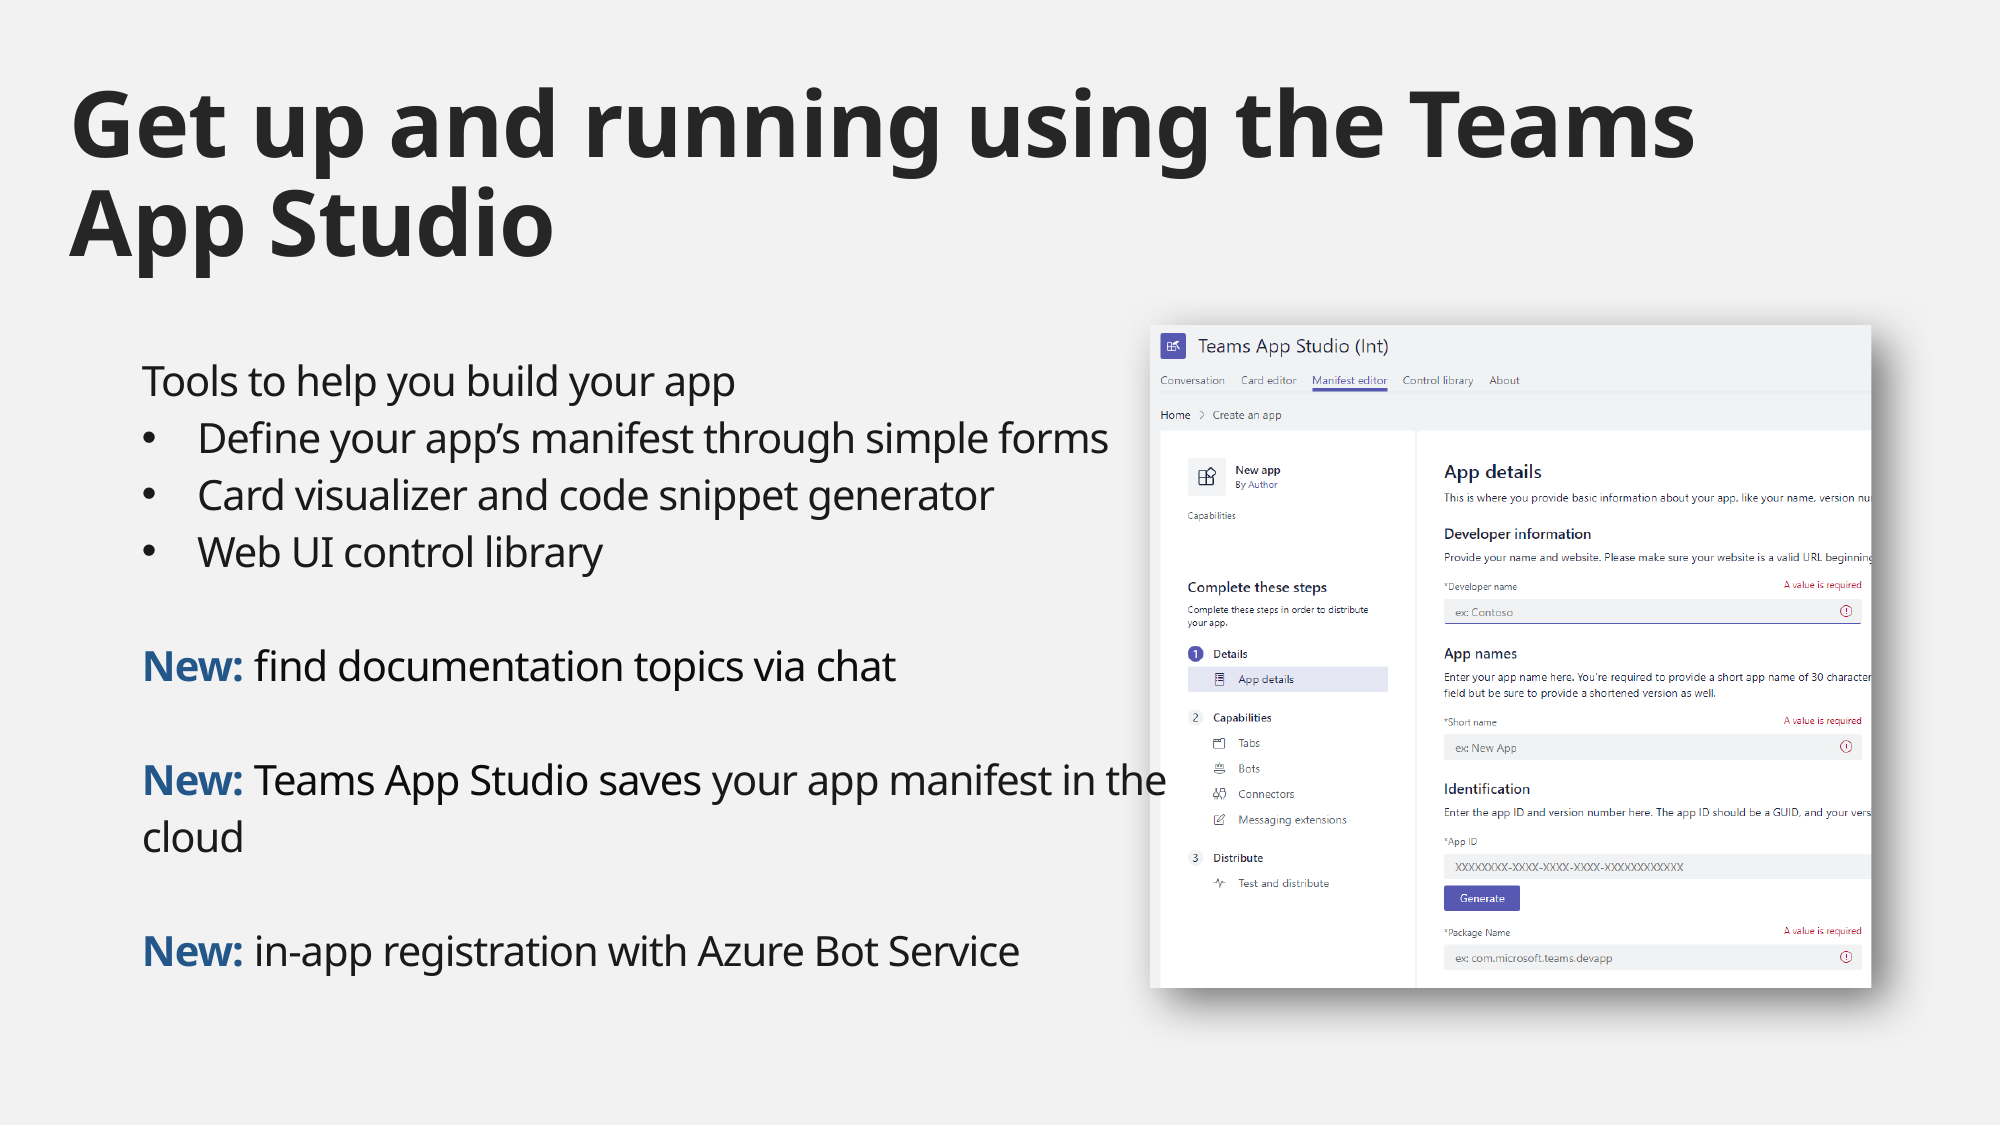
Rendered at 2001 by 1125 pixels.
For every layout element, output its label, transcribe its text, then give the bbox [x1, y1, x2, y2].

picture [1149, 325, 1872, 988]
text_box Get up and running using the Teams App Studio [55, 99, 1945, 255]
text_box Tools to help you build your app Define your app’s manifest through simple forms Card visualizer and code snippet generator Web UI control library New: find documentation topics via chat New: Teams App Studio saves your app manifest in the cloud New: in-app registration with Azure Bot Service [112, 324, 1212, 999]
